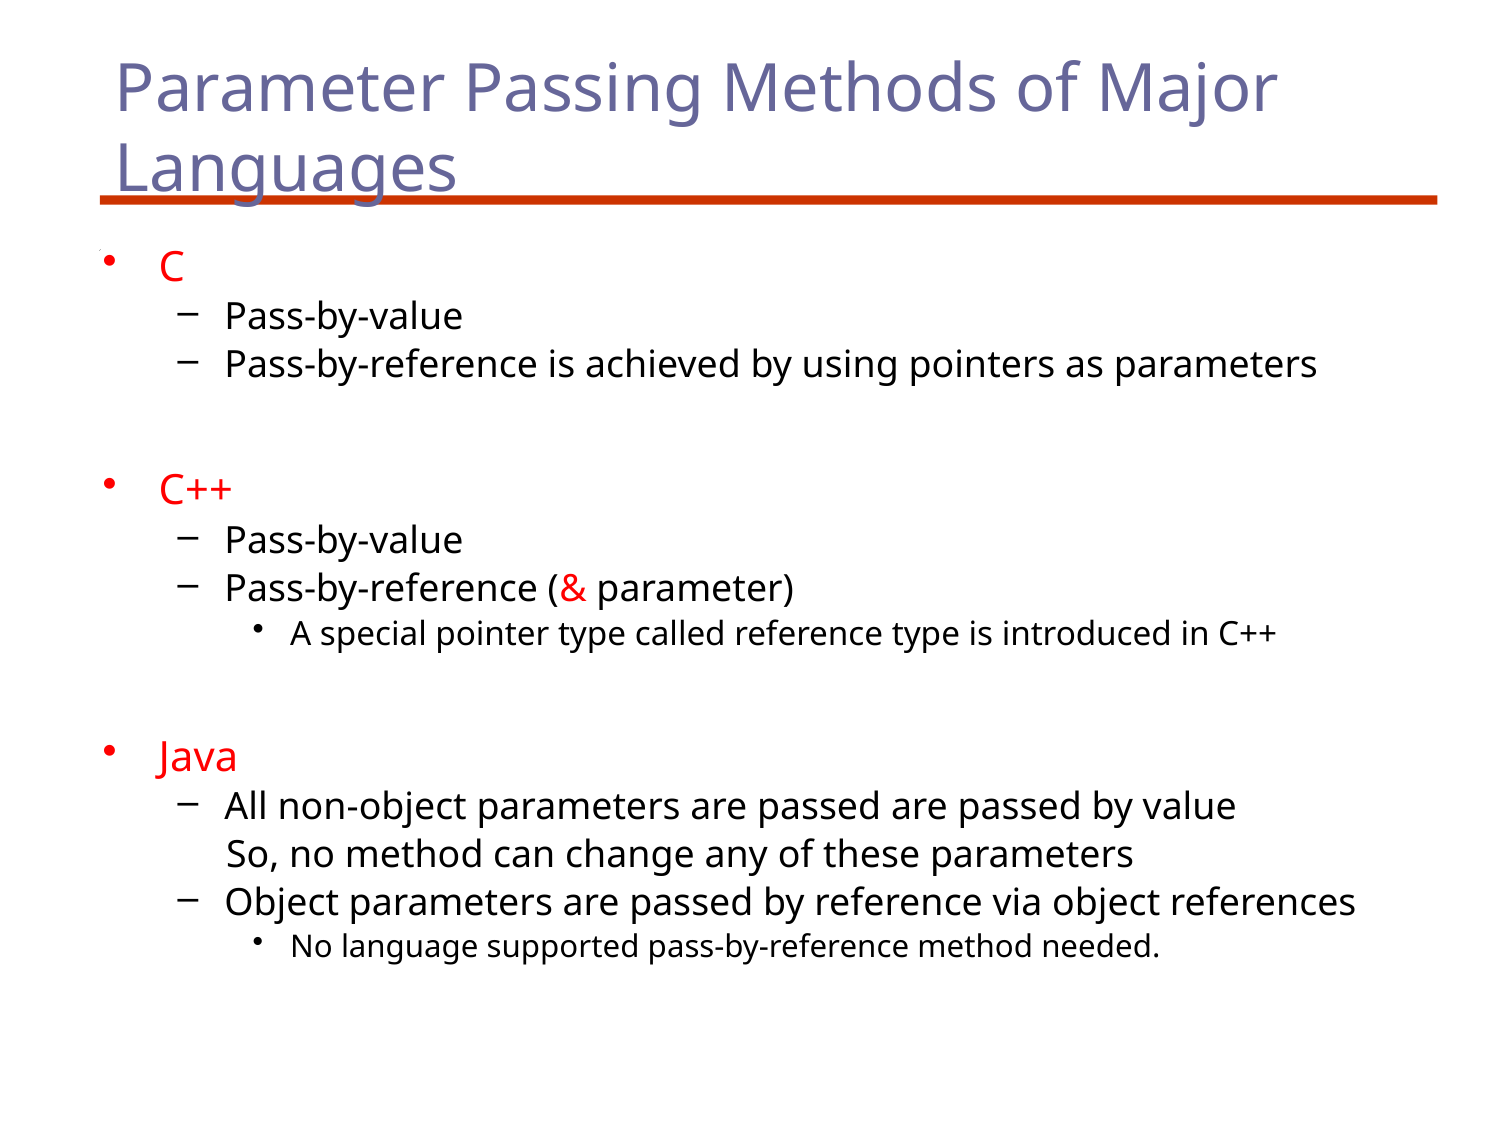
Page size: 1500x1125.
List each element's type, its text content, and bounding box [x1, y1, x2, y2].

title Parameter Passing Methods of Major Languages [99, 37, 1438, 225]
list C Pass-by-value Pass-by-reference is achieved by using pointers as parameters C++ Pass-by-value Pass-by-reference (& parameter) A special pointer type called reference type is introduced in C++ Java All non-object parameters are passed are passed by value So, no method can change any of these parameters Object parameters are passed by reference via object references No language supported pass-by-reference method needed. [87, 237, 1425, 988]
